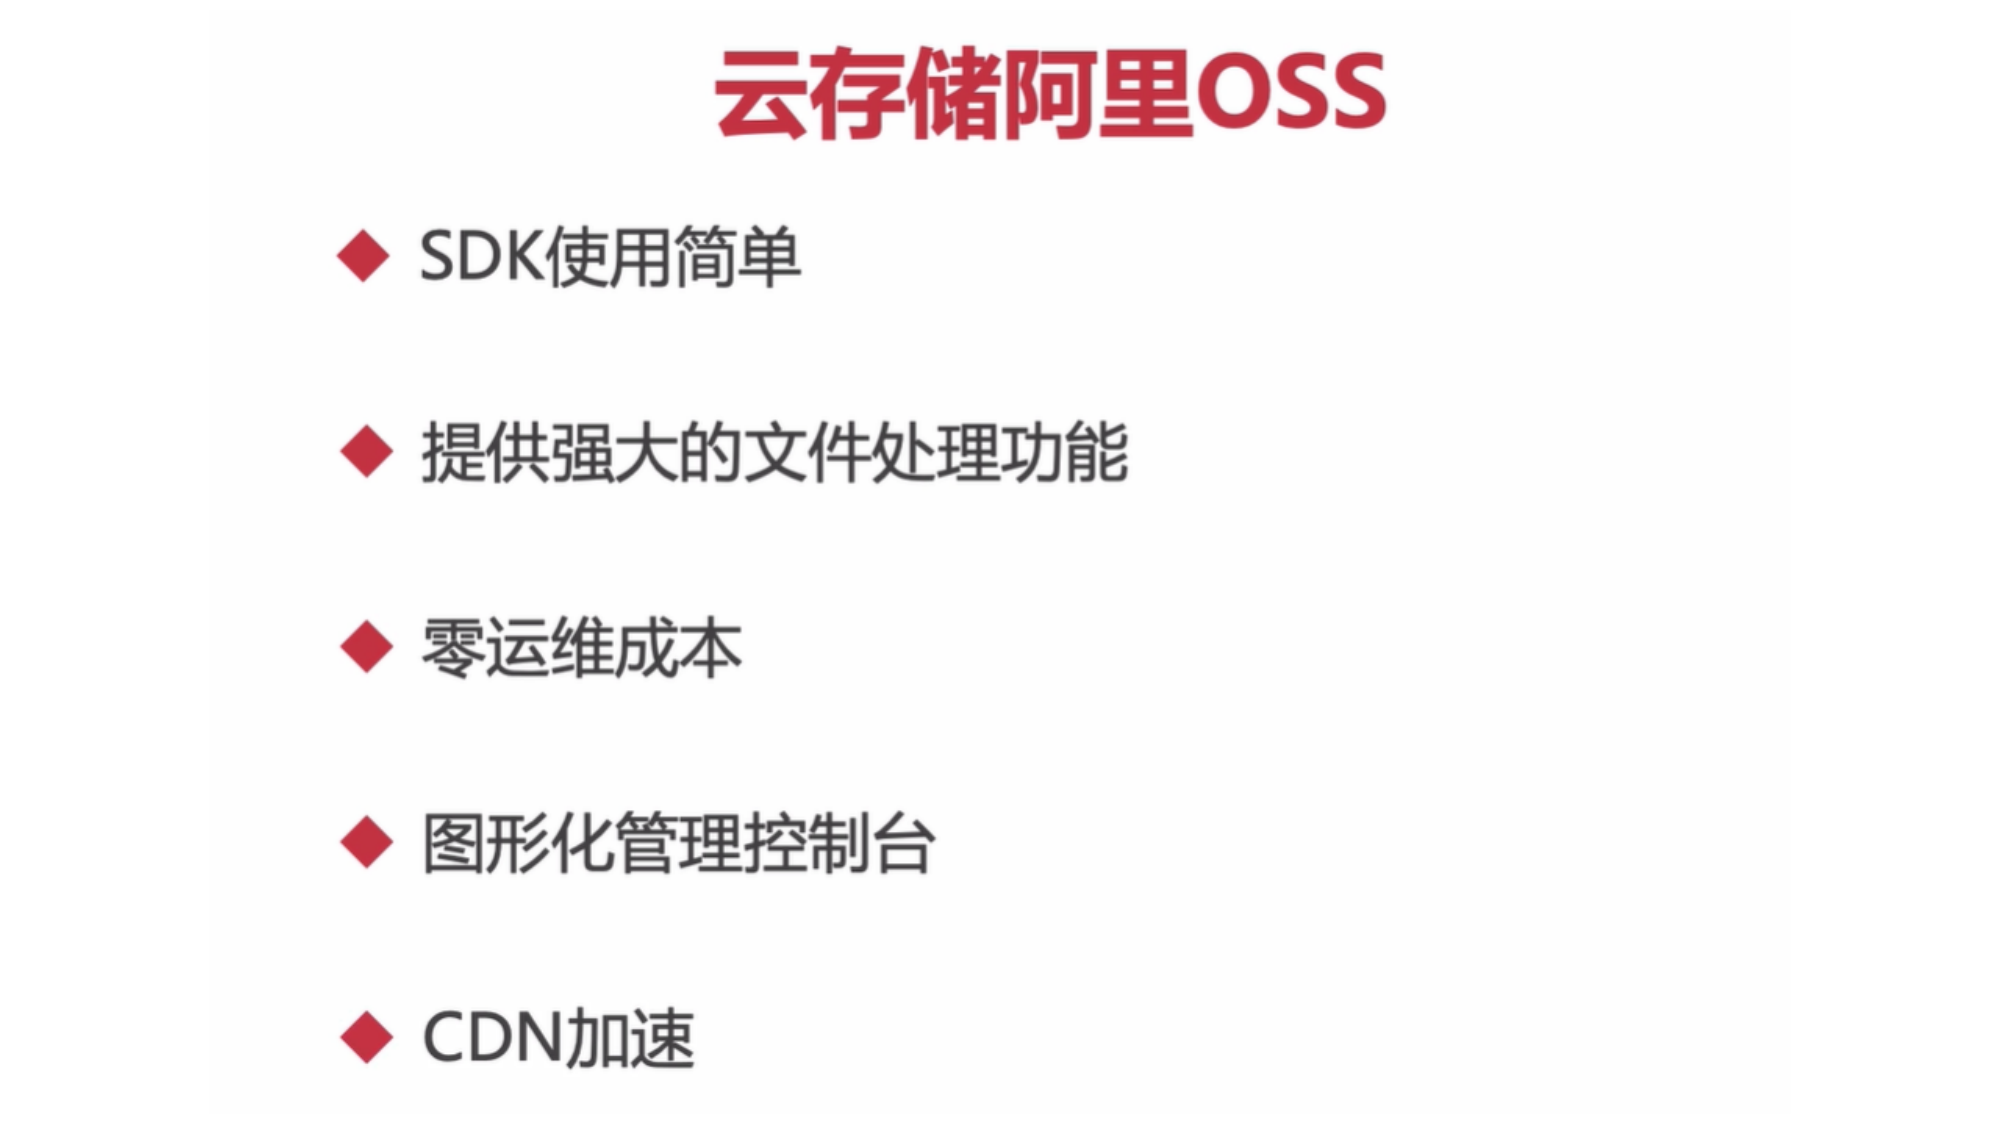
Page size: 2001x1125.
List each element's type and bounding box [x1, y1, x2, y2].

picture [209, 10, 1791, 1114]
